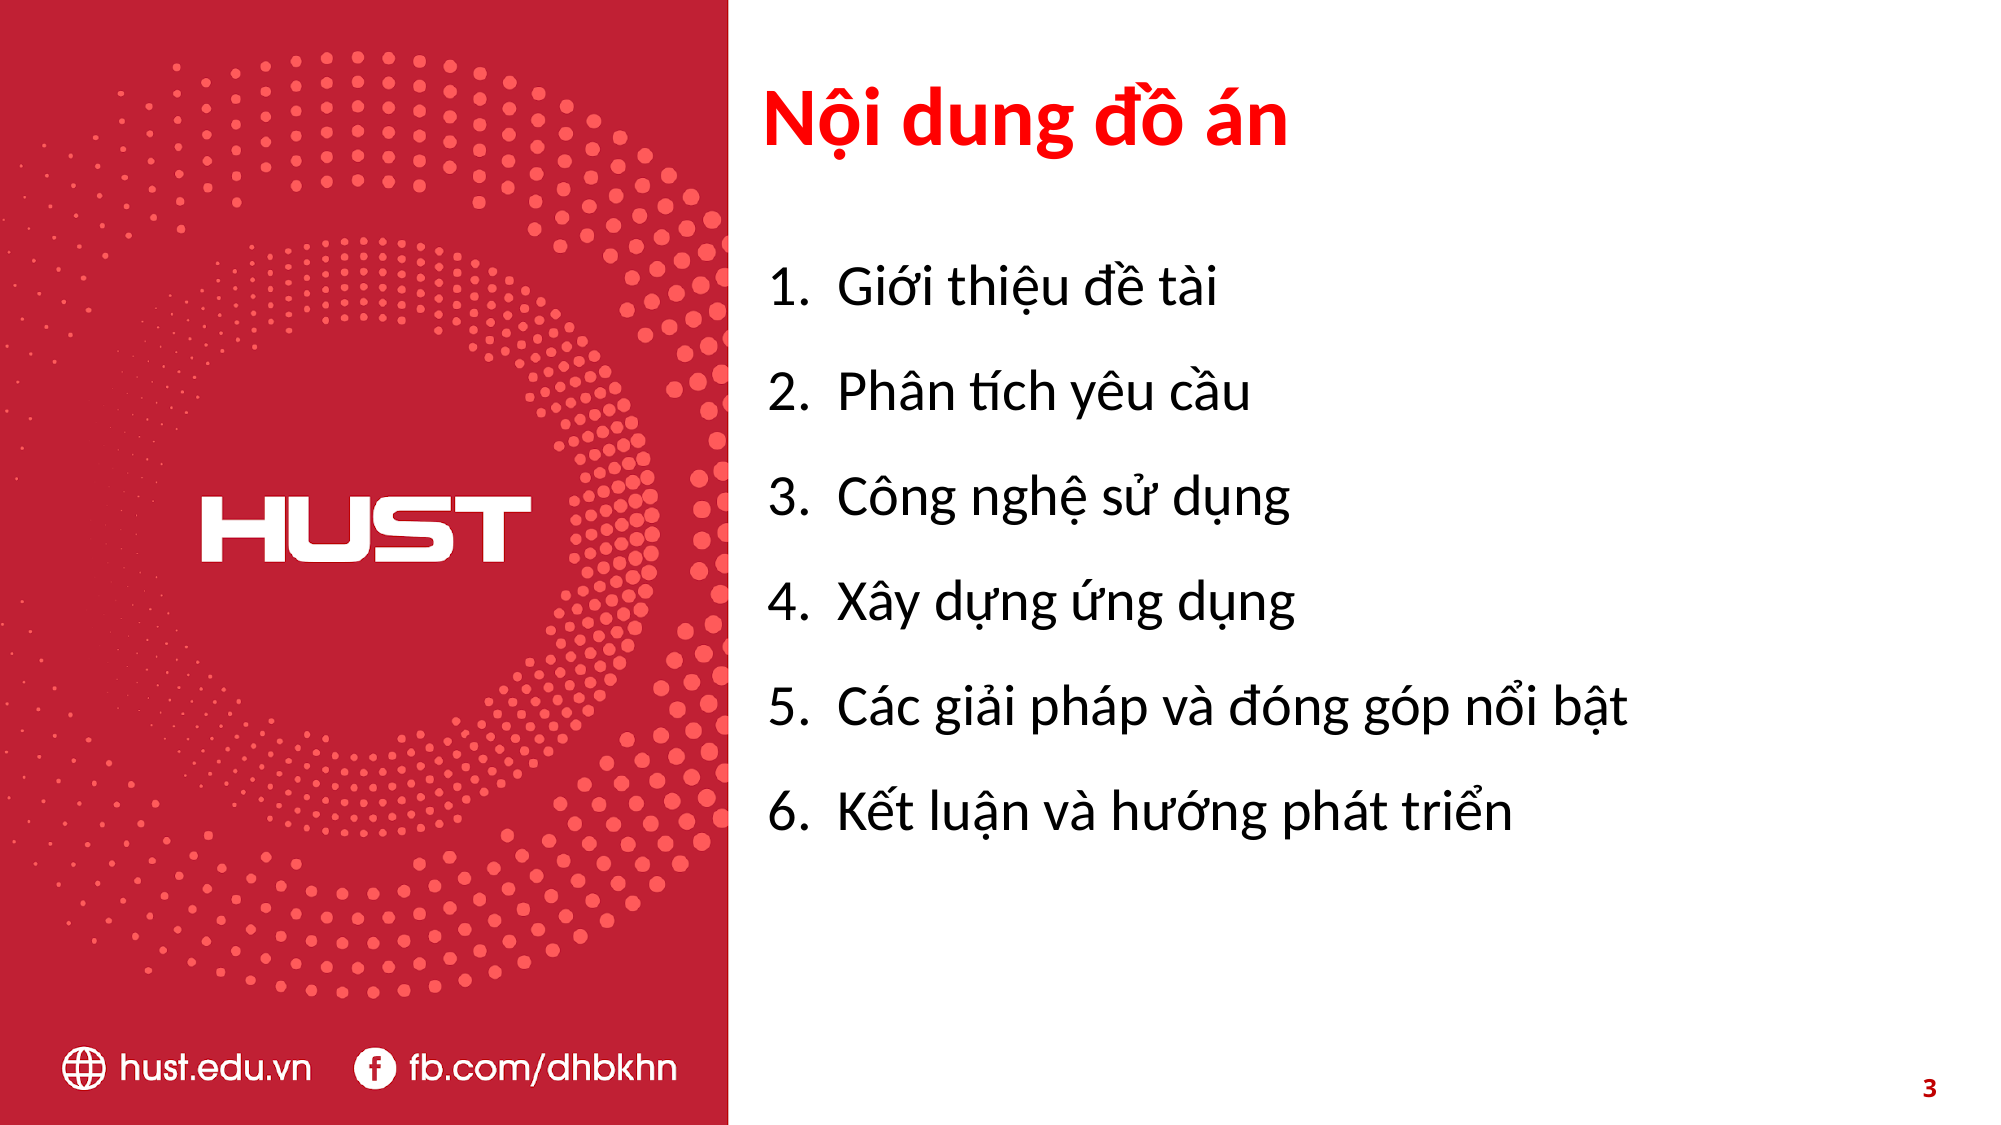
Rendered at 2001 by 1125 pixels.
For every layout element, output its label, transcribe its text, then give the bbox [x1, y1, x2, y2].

list Giới thiệu đề tài Phân tích yêu cầu Công nghệ sử dụng Xây dựng ứng dụng Các giải pháp và đóng góp nổi bật Kết luận và hướng phát triển [747, 204, 1961, 1059]
picture [0, 0, 2001, 1125]
title Nội dung đồ án [747, 66, 1961, 138]
slide_number 3 [1502, 1065, 1953, 1125]
